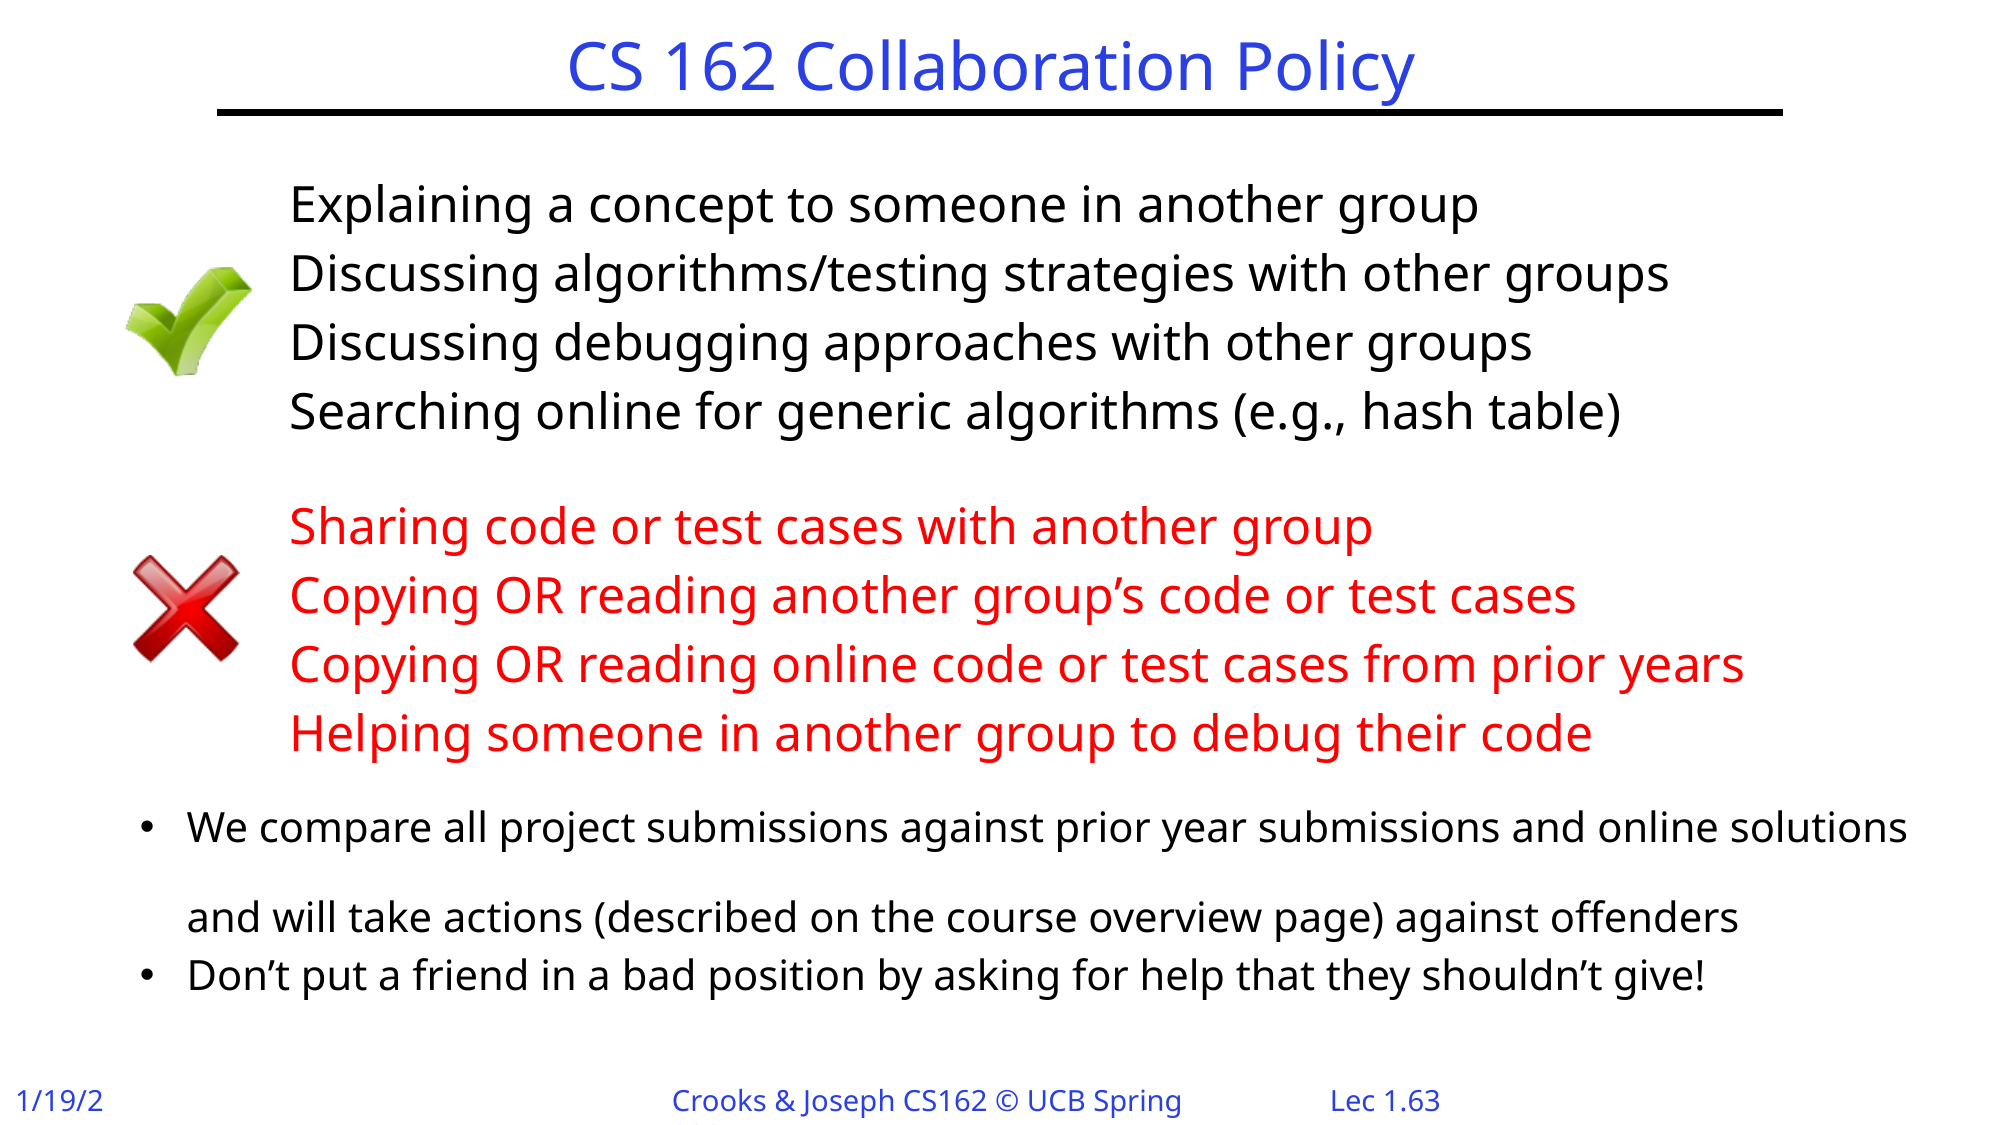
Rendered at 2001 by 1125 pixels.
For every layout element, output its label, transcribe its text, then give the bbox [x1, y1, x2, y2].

list Explaining a concept to someone in another group Discussing algorithms/testing strategies with other groups Discussing debugging approaches with other groups Searching online for generic algorithms (e.g., hash table) Sharing code or test cases with another group Copying OR reading another group’s code or test cases Copying OR reading online code or test cases from prior years Helping someone in another group to debug their code We compare all project submissions against prior year submissions and online solutions and will take actions (described on the course overview page) against offenders Don’t put a friend in a bad position by asking for help that they shouldn’t give! [125, 112, 1925, 1025]
picture [133, 555, 241, 663]
picture [108, 249, 263, 405]
title CS 162 Collaboration Policy [208, 24, 1775, 112]
